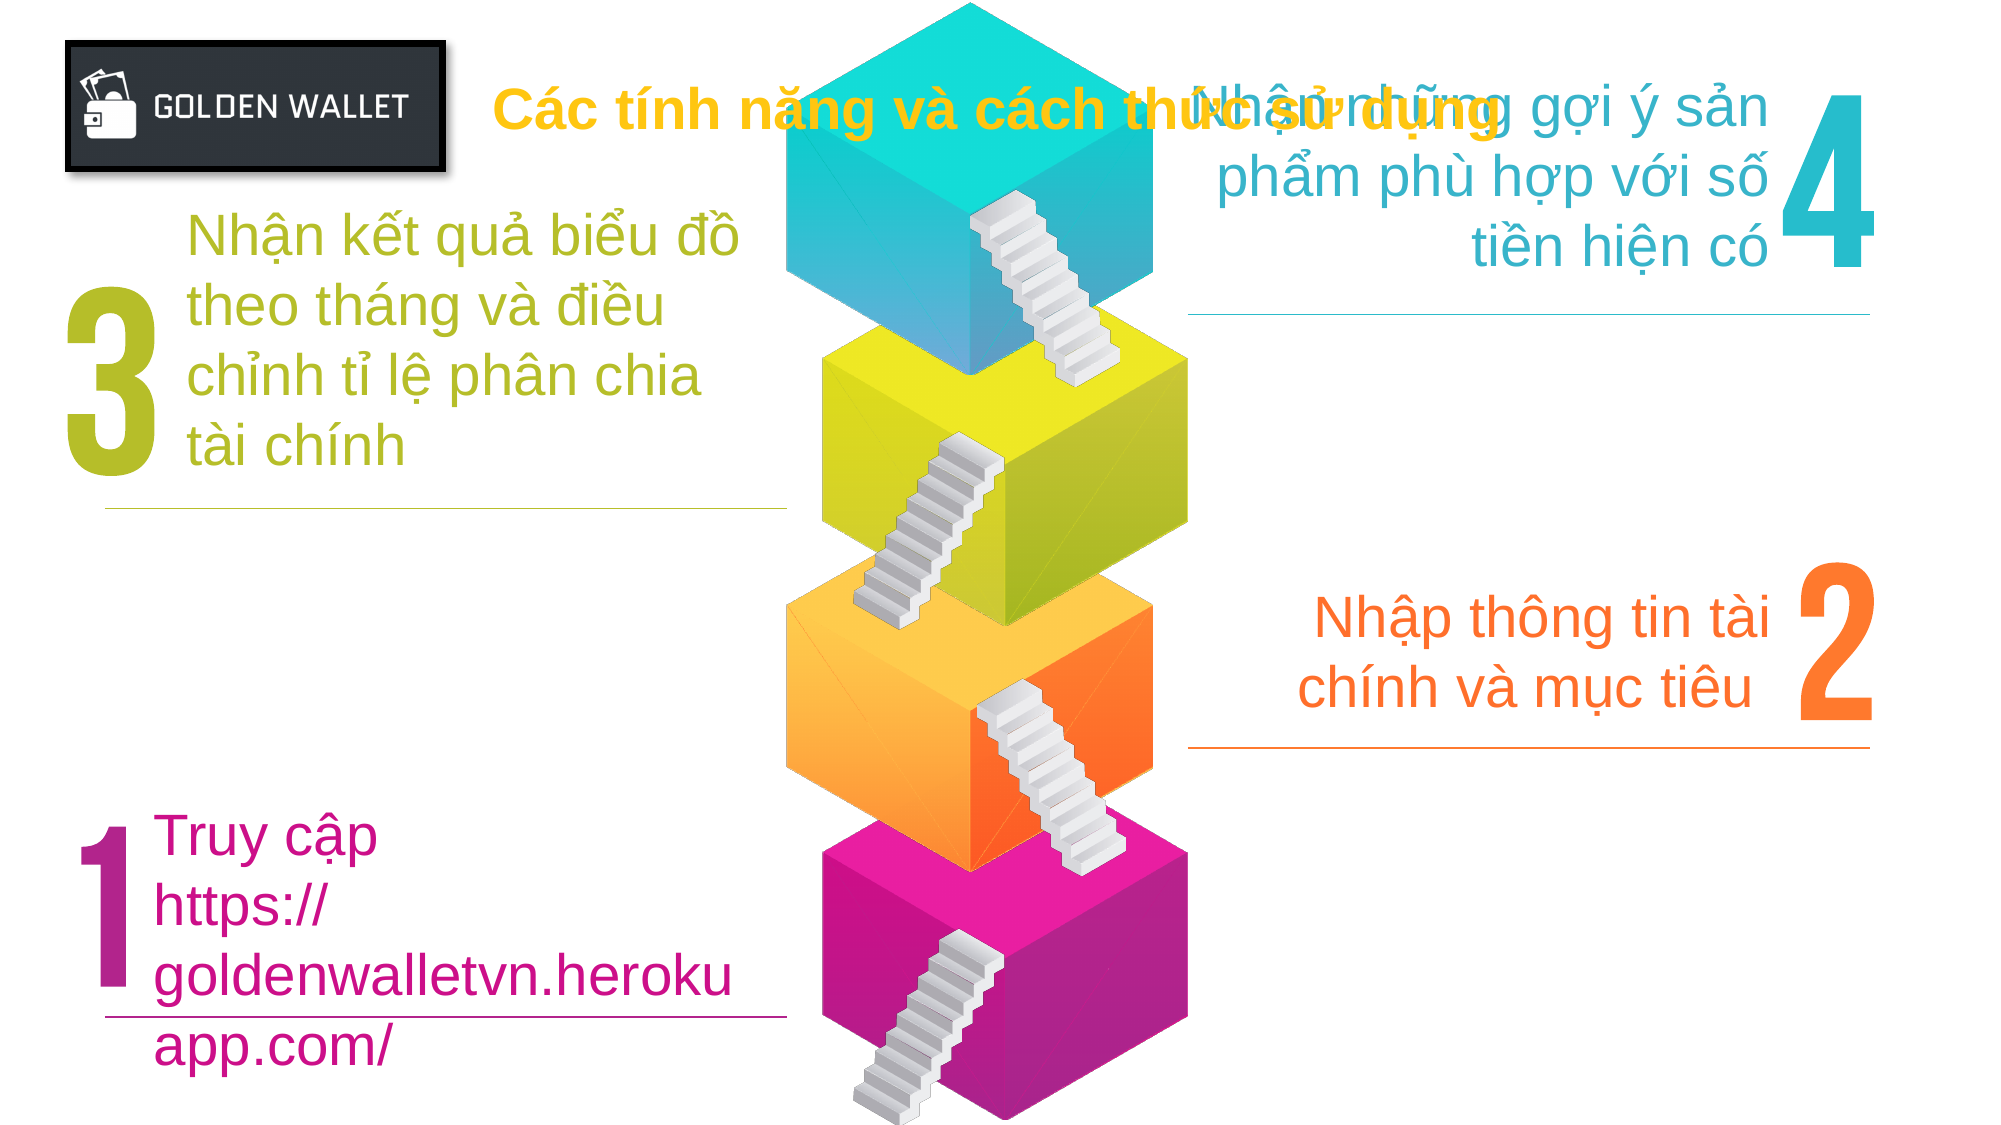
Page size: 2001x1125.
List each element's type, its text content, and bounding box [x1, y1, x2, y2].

text_box Nhập thông tin tài chính và mục tiêu [1162, 571, 1787, 729]
picture [71, 46, 440, 167]
text_box Truy cập https://goldenwalletvn.herokuapp.com/ [138, 789, 752, 1016]
text_box [1786, 95, 1874, 267]
text_box [1800, 562, 1874, 721]
text_box [81, 826, 126, 987]
text_box Các tính năng và cách thức sử dụng [1159, 63, 1547, 150]
text_box Các tính năng và cách thức sử dụng [477, 63, 781, 150]
text_box Nhận kết quả biểu đồ theo tháng và điều chỉnh tỉ lệ phân chia tài chính [171, 189, 777, 495]
text_box Nhận những gợi ý sản phẩm phù hợp với số tiền hiện có [1163, 60, 1786, 289]
picture [786, 2, 1189, 1125]
text_box [67, 286, 155, 476]
